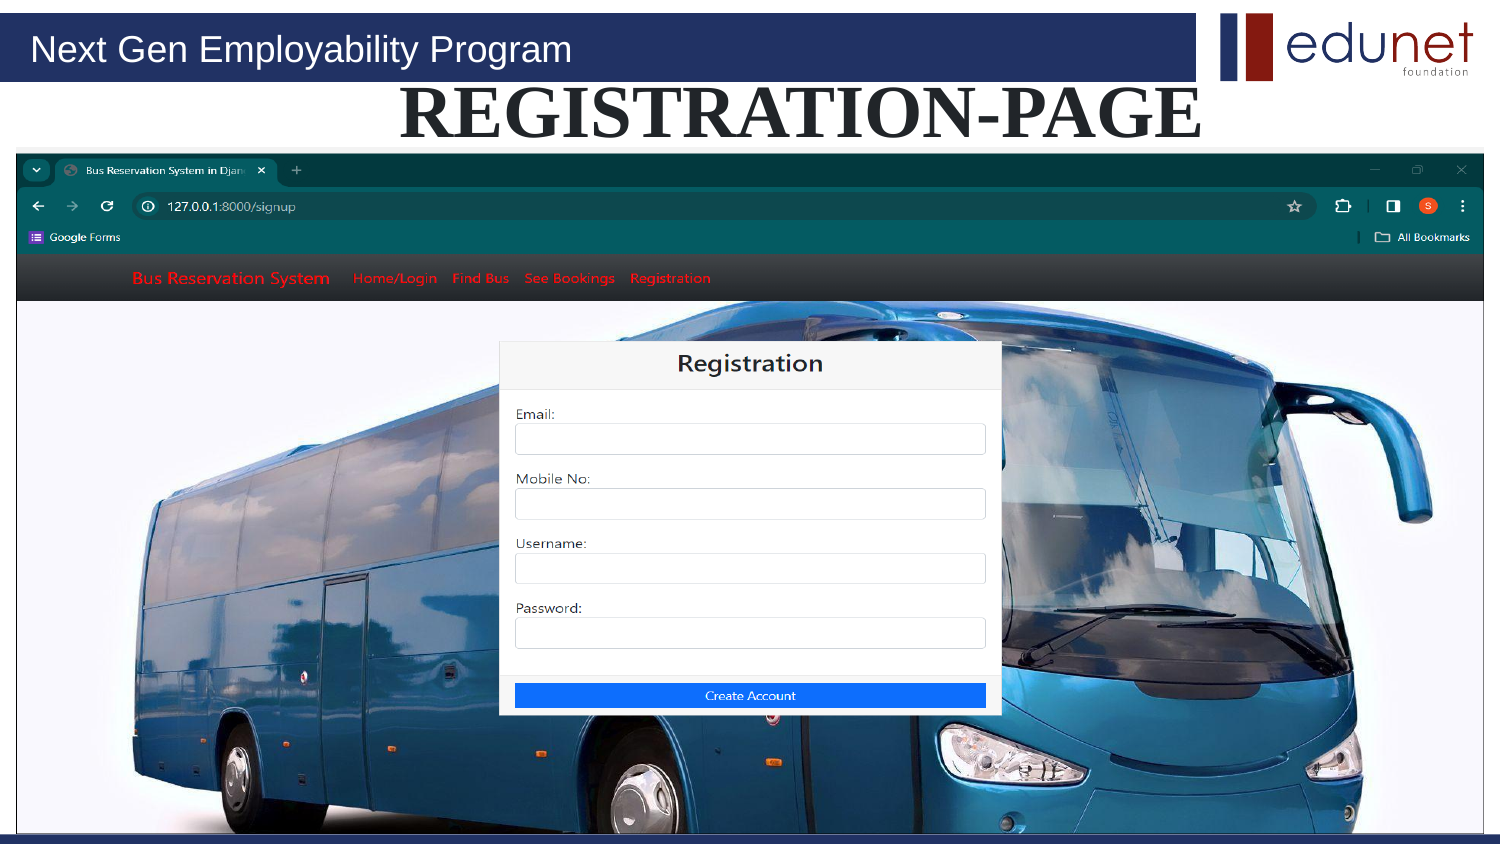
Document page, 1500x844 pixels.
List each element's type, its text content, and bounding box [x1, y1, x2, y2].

picture [1279, 14, 1482, 83]
title REGISTRATION-PAGE [102, 62, 1335, 147]
picture [16, 147, 1484, 835]
